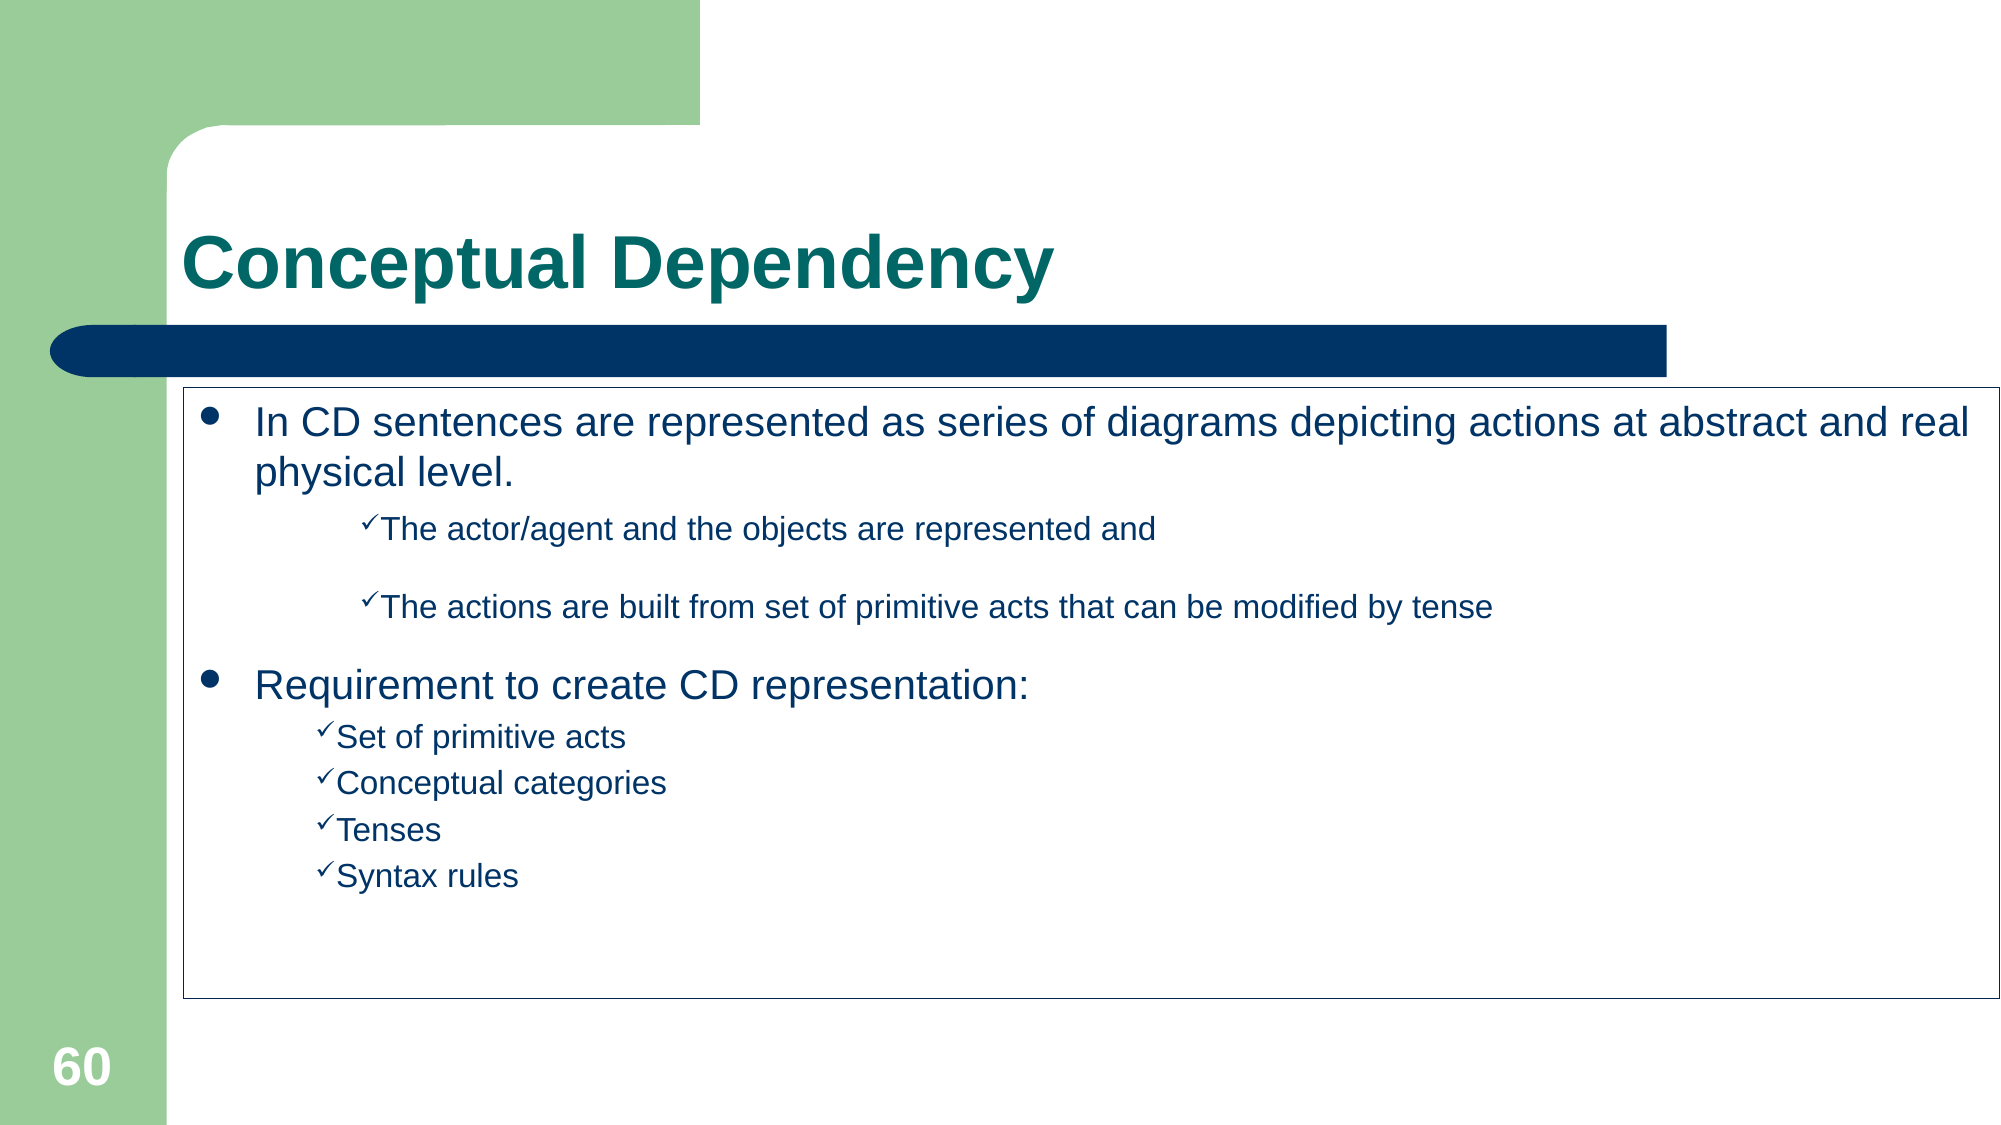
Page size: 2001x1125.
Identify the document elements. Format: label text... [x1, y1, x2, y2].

list In CD sentences are represented as series of diagrams depicting actions at abstract and real physical level. The actor/agent and the objects are represented and The actions are built from set of primitive acts that can be modified by tense Requirement to create CD representation: Set of primitive acts Conceptual categories Tenses Syntax rules [183, 387, 2000, 999]
title Conceptual Dependency [166, 125, 1900, 313]
slide_number 60 [18, 1023, 147, 1105]
